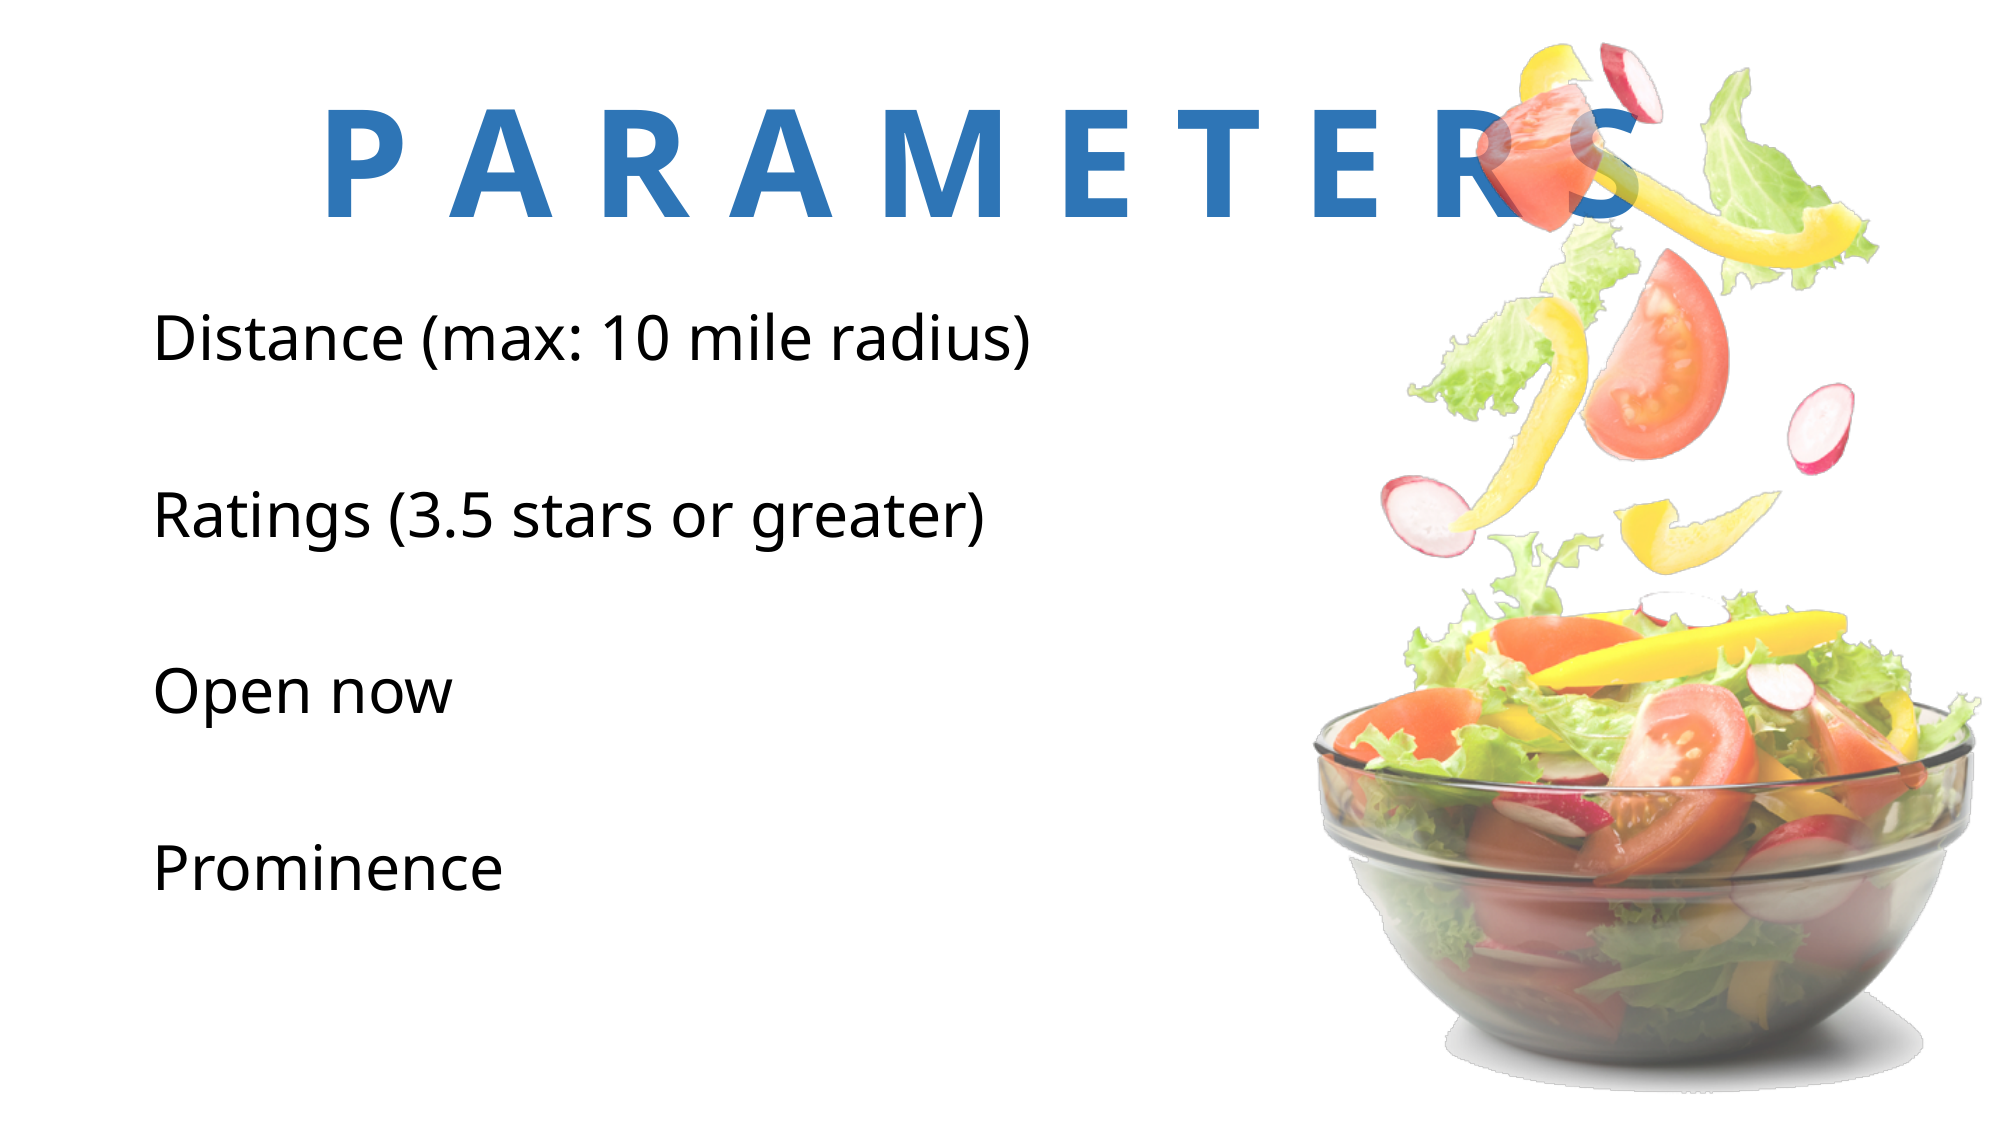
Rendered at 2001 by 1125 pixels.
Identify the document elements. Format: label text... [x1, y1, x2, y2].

title P A R A M E T E R S [137, 59, 1259, 278]
picture [1259, 0, 2000, 1120]
list Distance (max: 10 mile radius) Ratings (3.5 stars or greater) Open now Prominence [137, 299, 1259, 1014]
